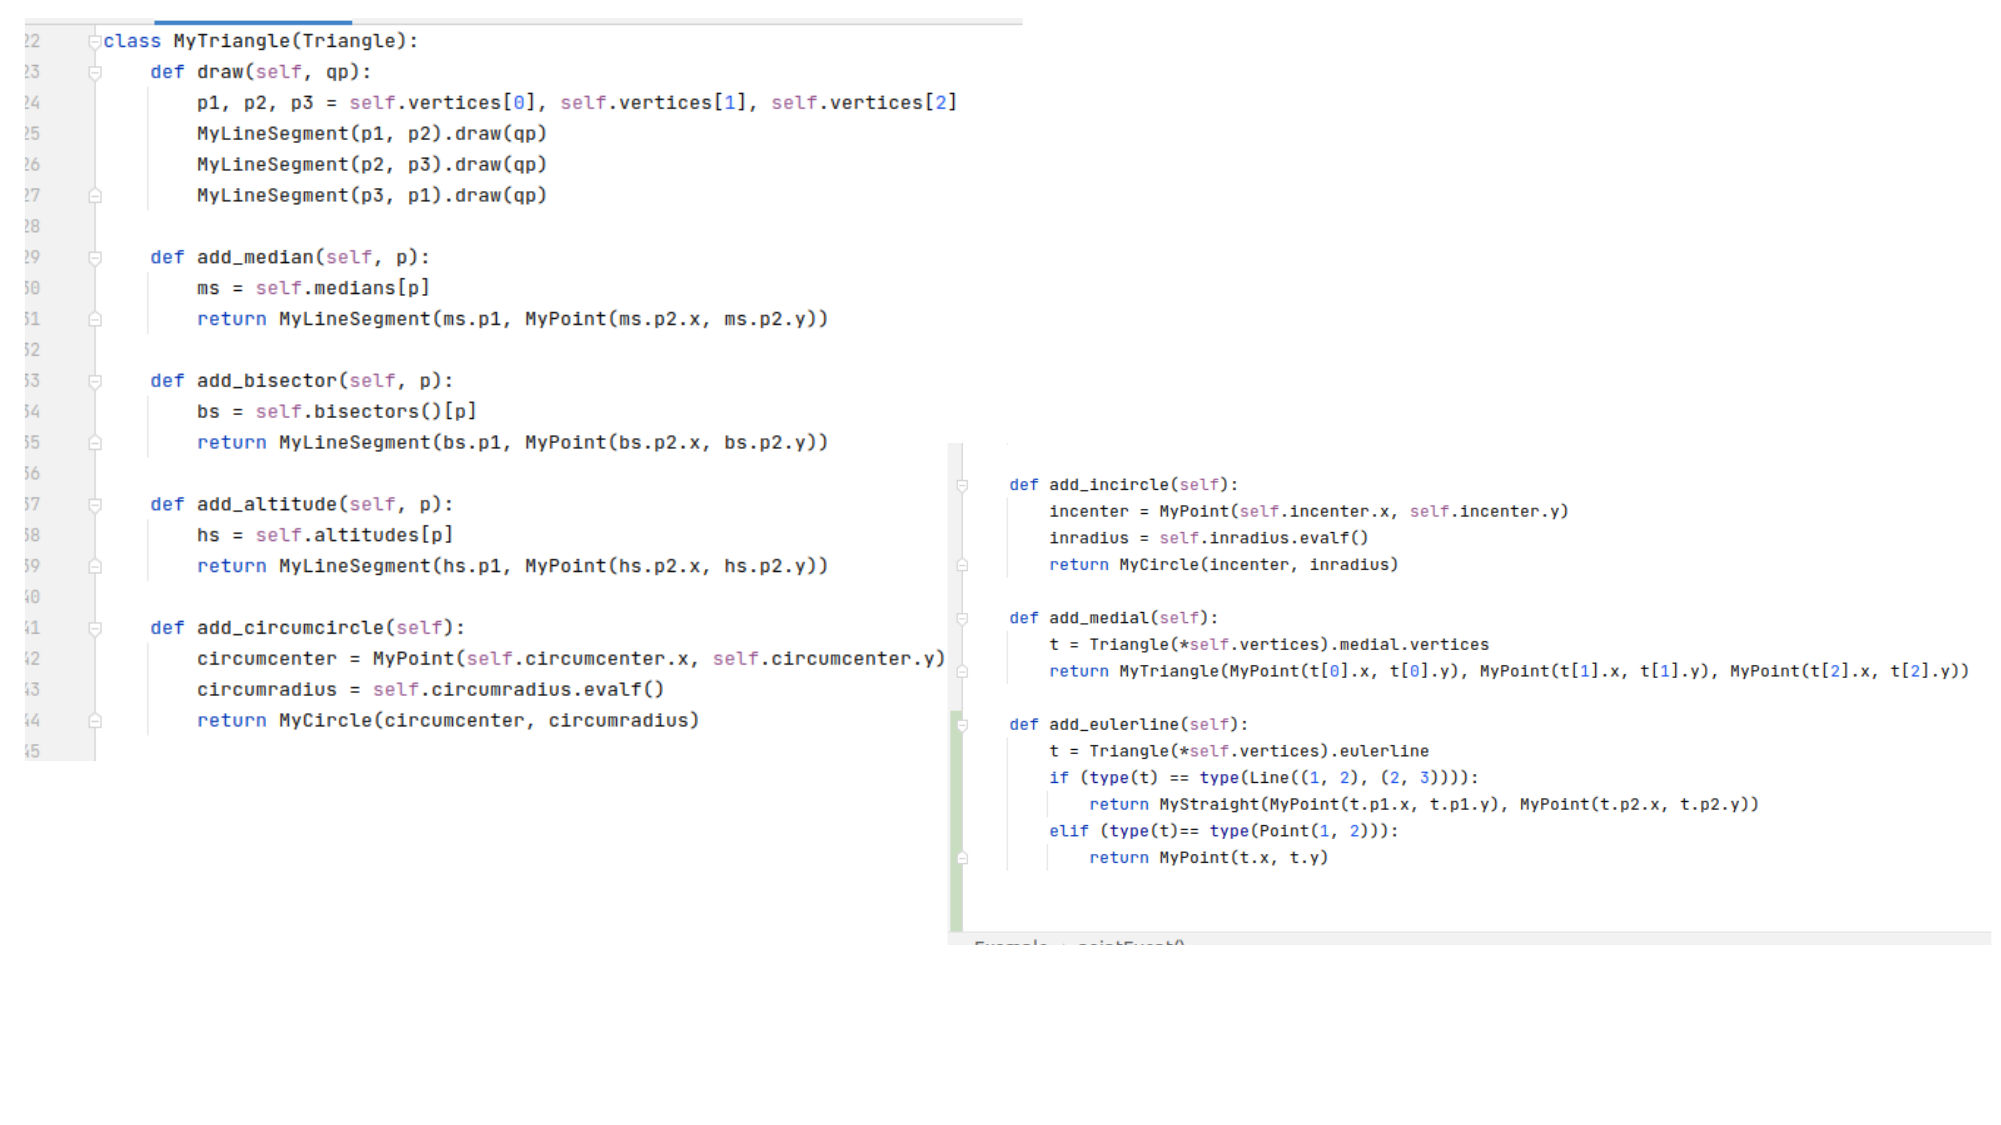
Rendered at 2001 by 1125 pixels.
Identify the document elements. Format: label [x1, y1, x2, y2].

picture [24, 18, 1992, 945]
